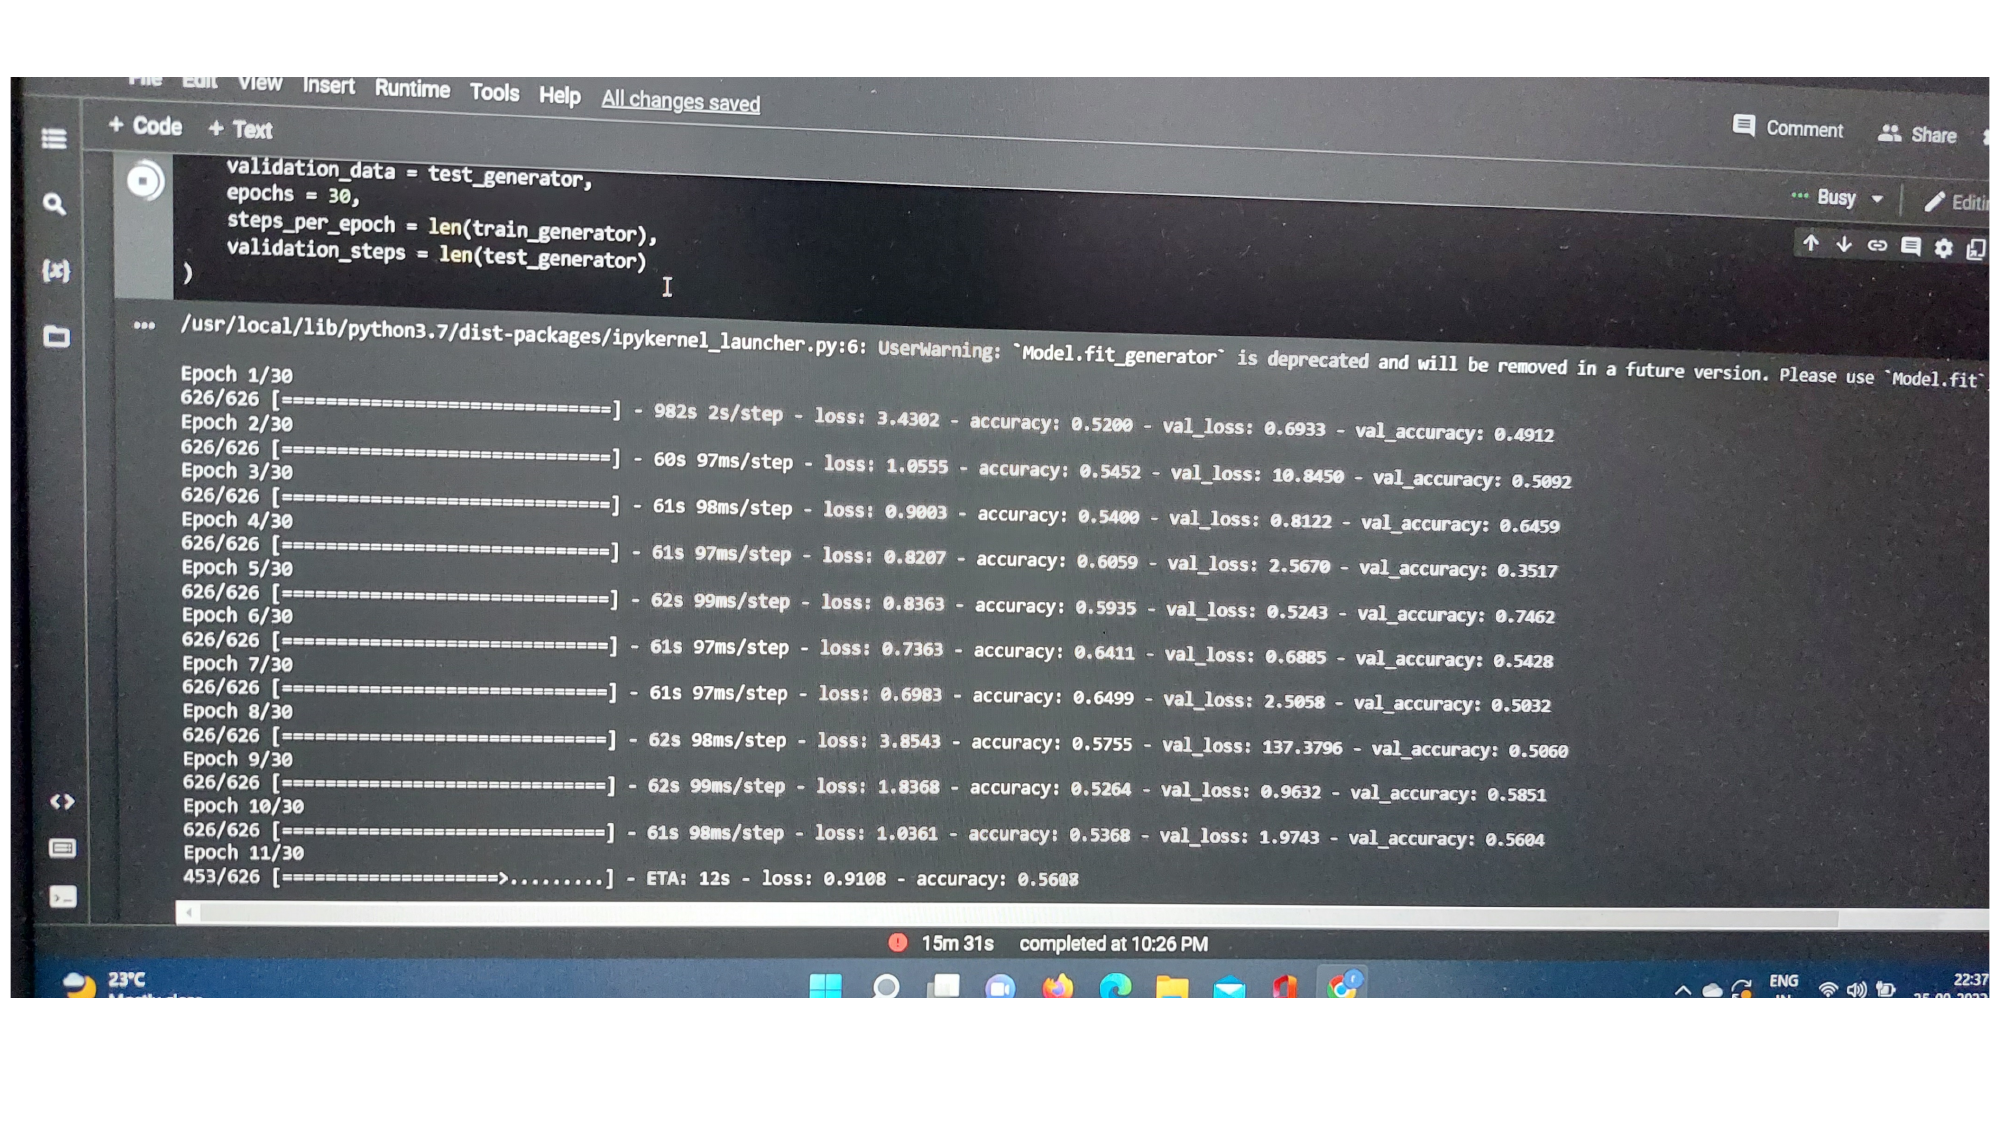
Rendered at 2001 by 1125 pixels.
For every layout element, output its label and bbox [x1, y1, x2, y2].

list [10, 77, 1990, 998]
